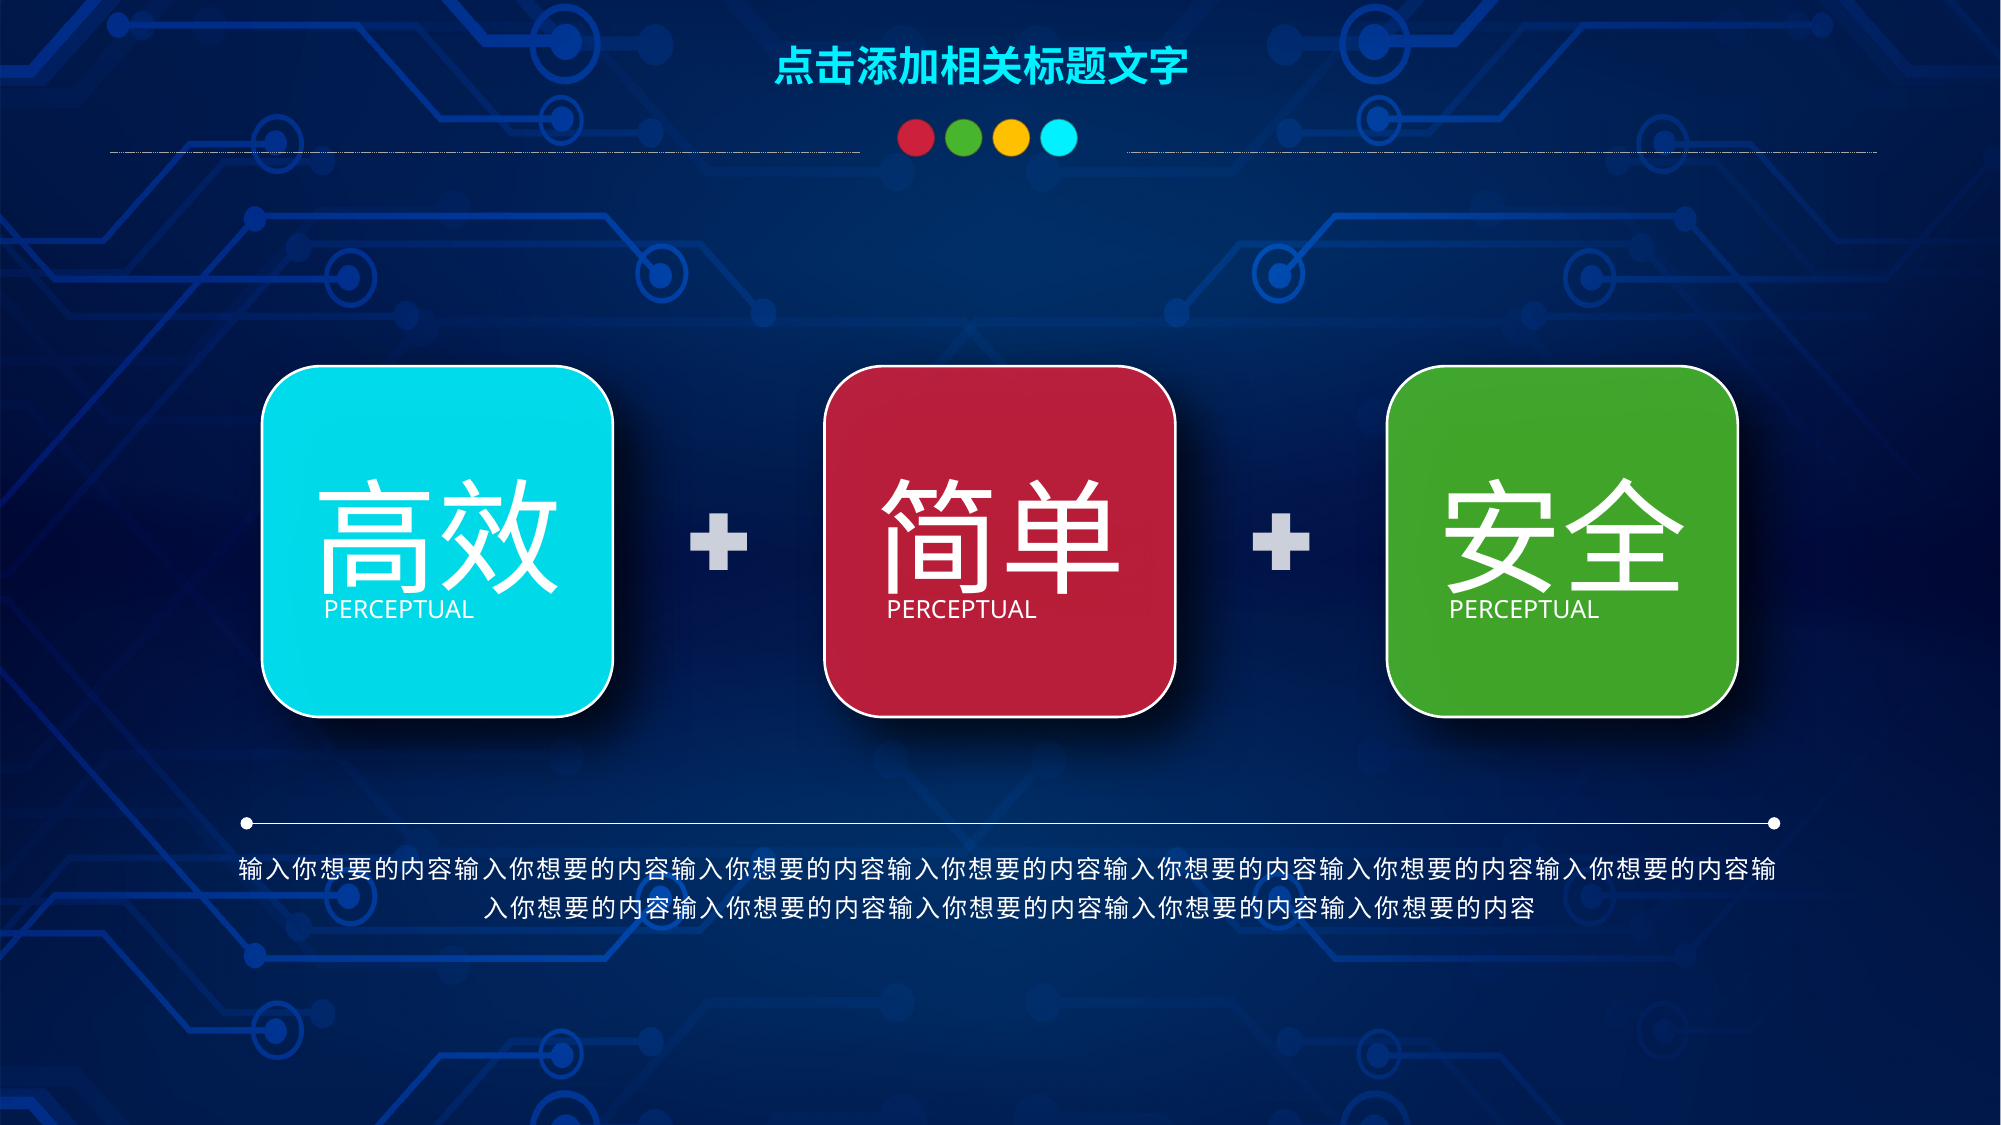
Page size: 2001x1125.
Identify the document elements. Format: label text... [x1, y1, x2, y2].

text_box [1384, 639, 1740, 720]
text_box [261, 451, 614, 632]
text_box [221, 823, 1799, 971]
picture [0, 0, 2001, 1125]
text_box [1384, 364, 1740, 452]
text_box 点击添加相关标题文字 [757, 31, 1261, 94]
text_box [1251, 511, 1311, 572]
text_box [822, 364, 1178, 452]
text_box [259, 639, 615, 720]
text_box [824, 451, 1176, 632]
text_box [1386, 451, 1739, 632]
text_box [259, 364, 615, 452]
text_box [822, 639, 1178, 720]
text_box [688, 511, 749, 572]
